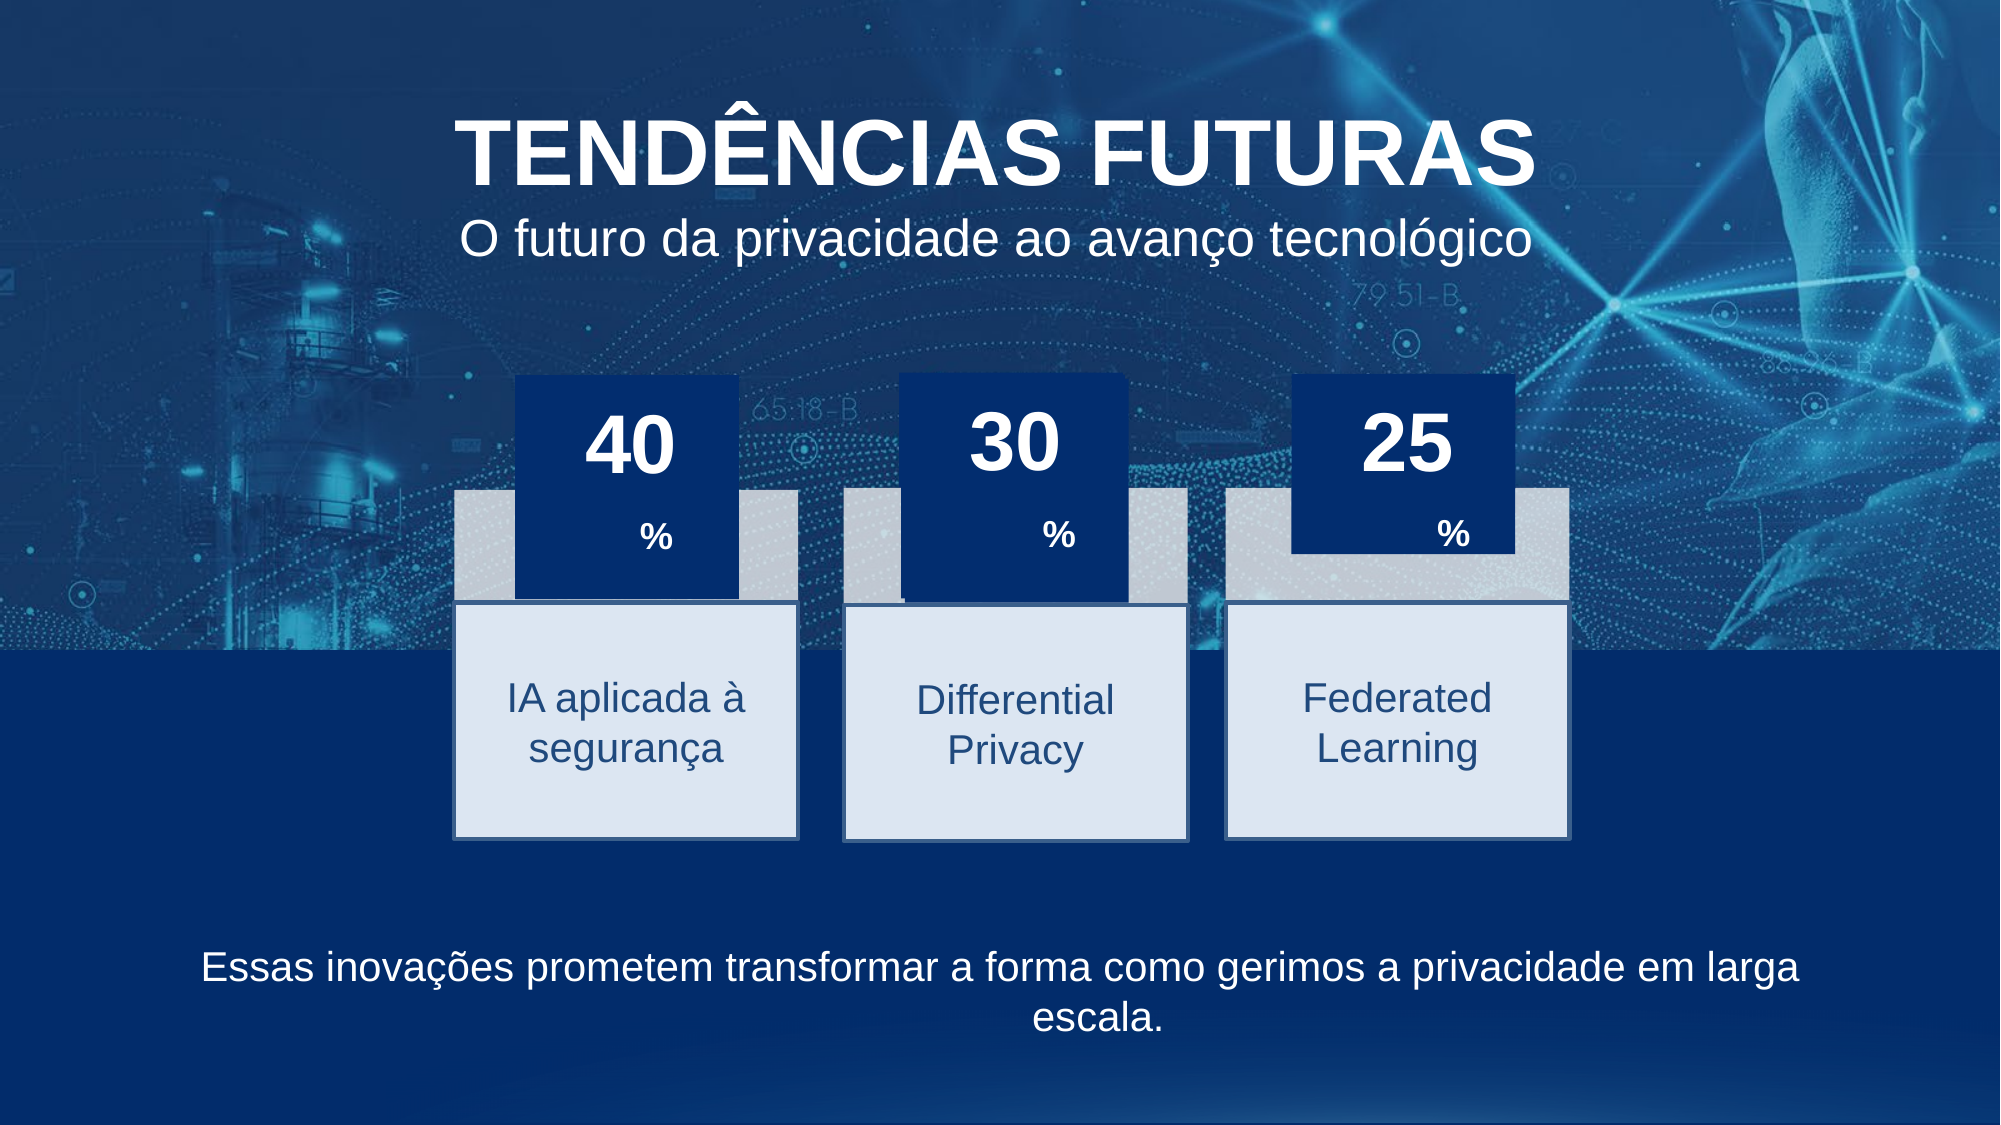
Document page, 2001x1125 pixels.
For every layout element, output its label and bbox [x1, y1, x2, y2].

text_box [0, 0, 2000, 1125]
text_box [386, 374, 2000, 1123]
text_box [900, 374, 1570, 840]
